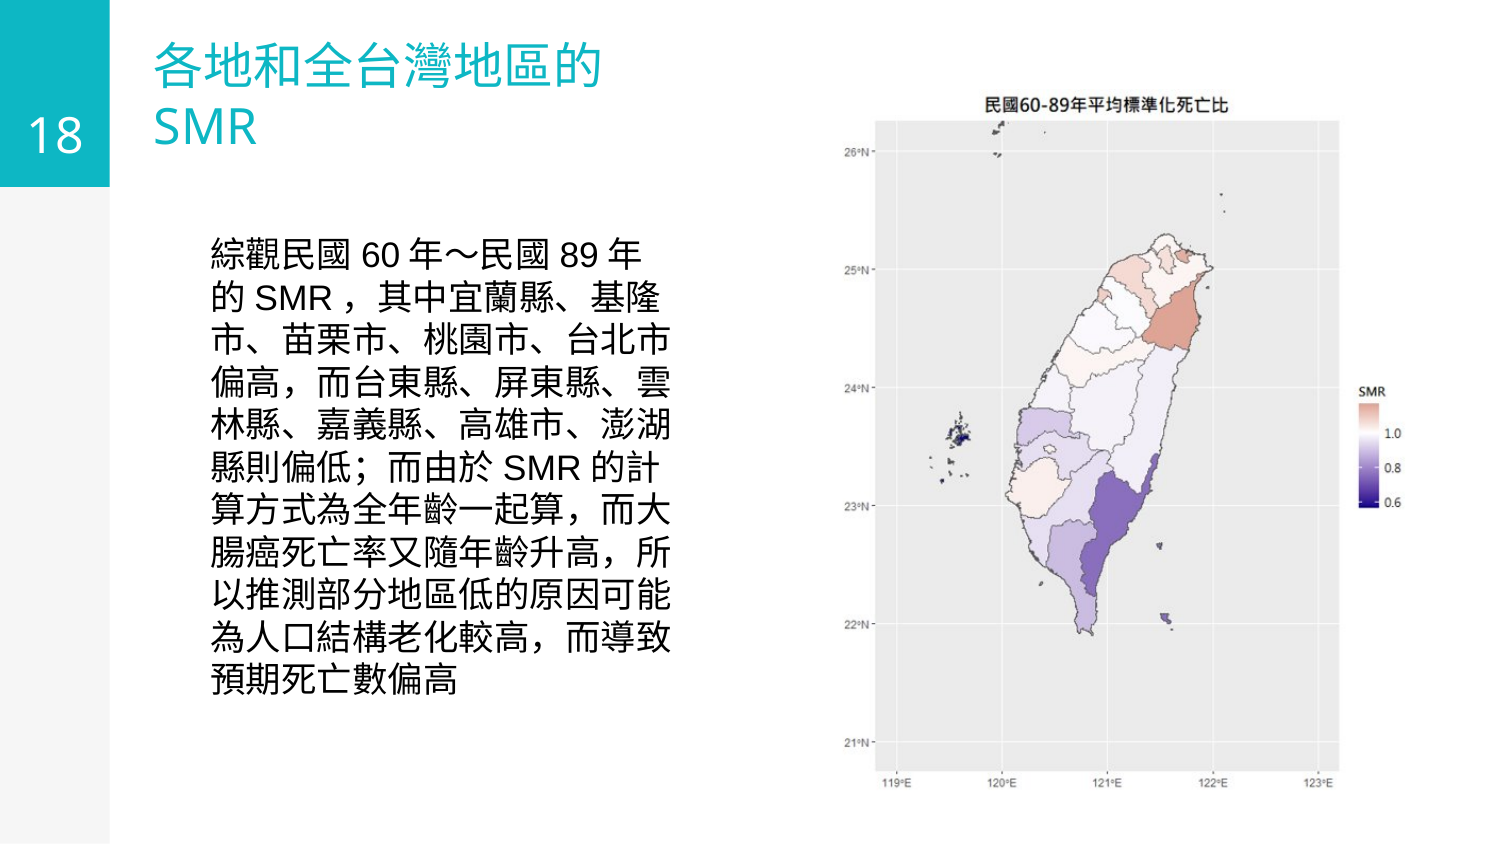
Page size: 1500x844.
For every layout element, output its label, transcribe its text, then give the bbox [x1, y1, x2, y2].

text_box 綜觀民國60年～民國89年的SMR，其中宜蘭縣、基隆市、苗栗市、桃園市、台北市偏高，而台東縣、屏東縣、雲林縣、嘉義縣、高雄市、澎湖縣則偏低；而由於SMR的計算方式為全年齡一起算，而大腸癌死亡率又隨年齡升高，所以推測部分地區低的原因可能為人口結構老化較高，而導致預期死亡數偏高 [195, 217, 688, 769]
slide_number 18 [0, 0, 110, 187]
picture [826, 88, 1410, 795]
title 各地和全台灣地區的 SMR [138, 0, 722, 188]
